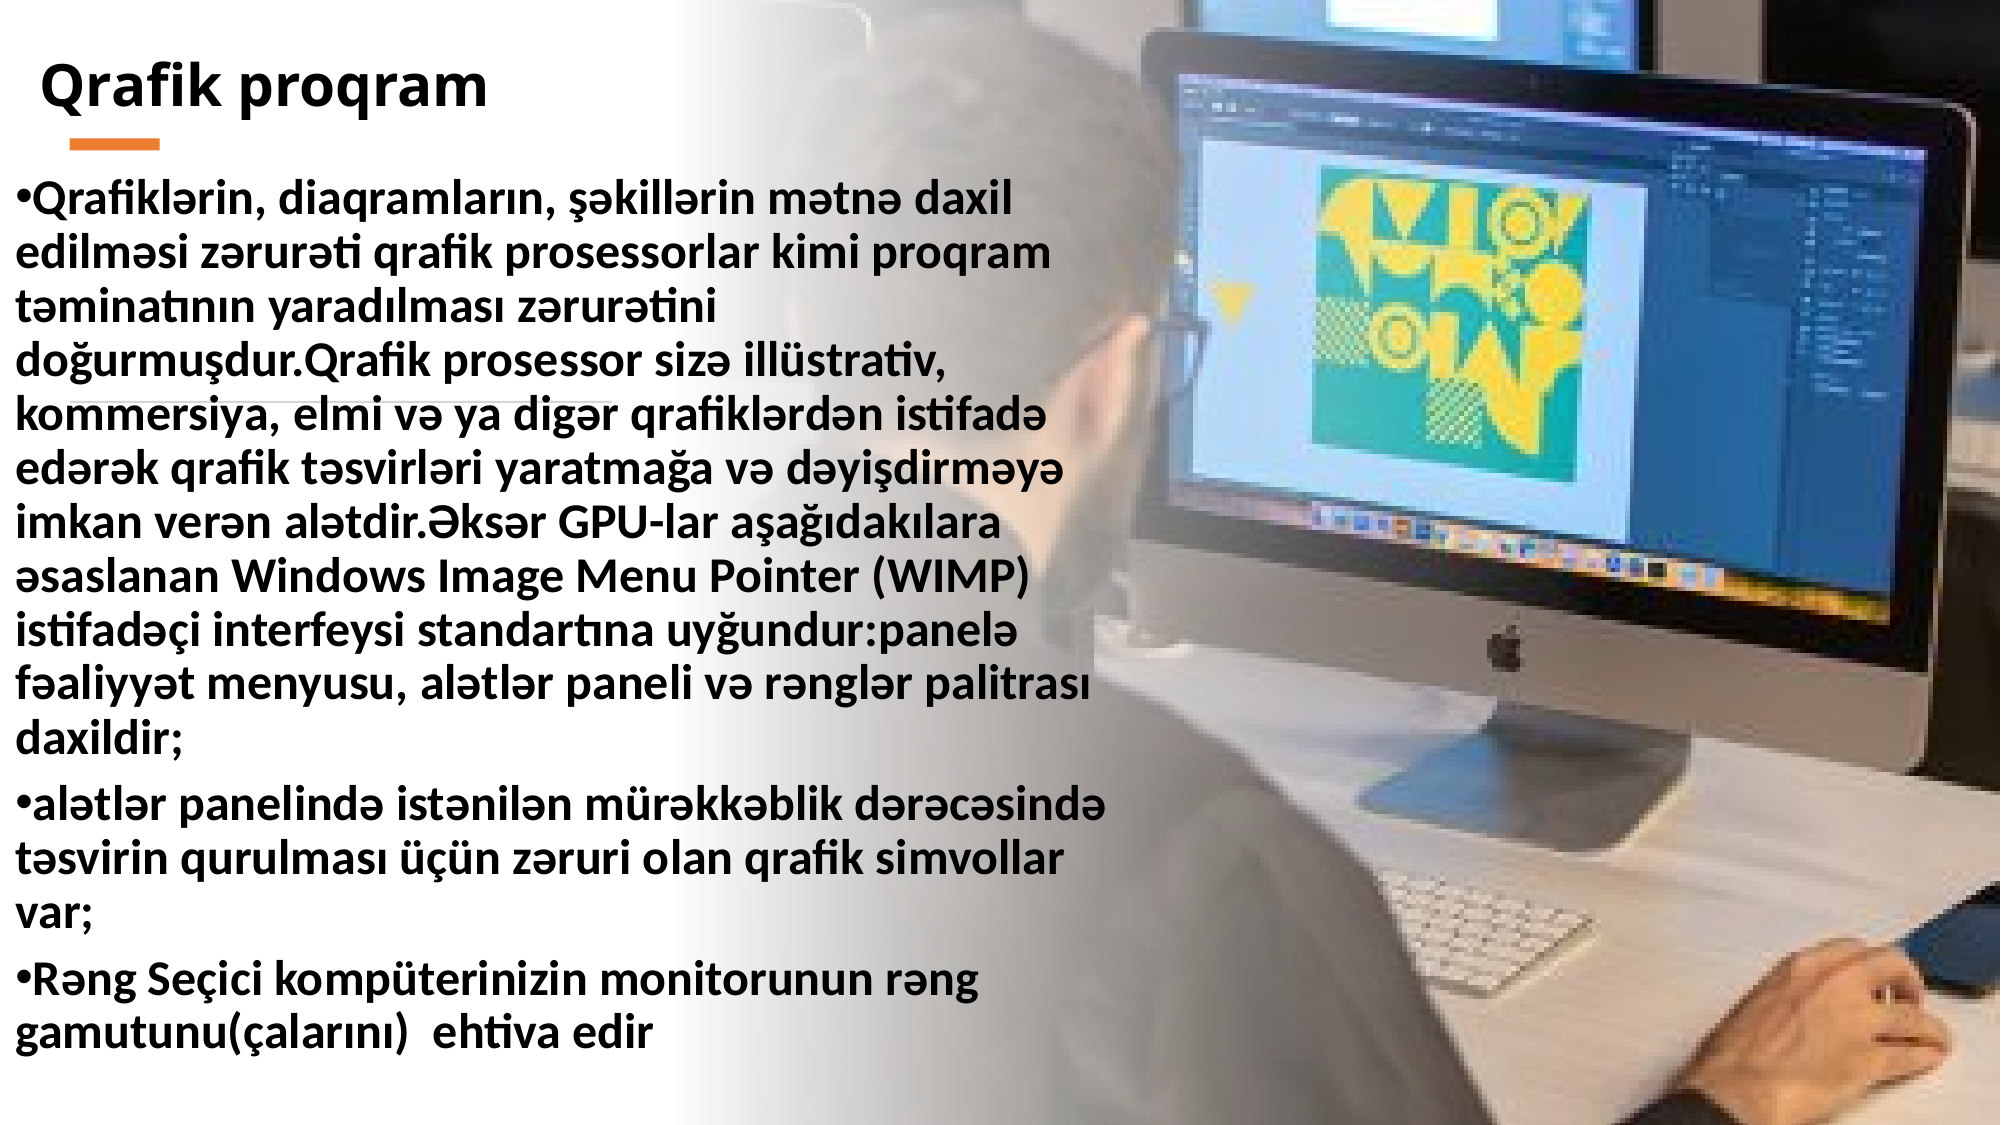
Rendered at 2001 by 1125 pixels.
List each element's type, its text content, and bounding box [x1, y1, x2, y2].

text_box [0, 0, 577, 163]
text_box [69, 137, 161, 151]
picture [577, 0, 2000, 1125]
text_box Qrafiklərin, diaqramların, şəkillərin mətnə ​​daxil edilməsi zərurəti qrafik prosessorlar kimi proqram təminatının yaradılması zərurətini doğurmuşdur.Qrafik prosessor sizə illüstrativ, kommersiya, elmi və ya digər qrafiklərdən istifadə edərək qrafik təsvirləri yaratmağa və dəyişdirməyə imkan verən alətdir.Əksər GPU-lar aşağıdakılara əsaslanan Windows Image Menu Pointer (WIMP) istifadəçi interfeysi standartına uyğundur:panelə fəaliyyət menyusu, alətlər paneli və rənglər palitrası daxildir; alətlər panelində istənilən mürəkkəblik dərəcəsində təsvirin qurulması üçün zəruri olan qrafik simvollar var; Rəng Seçici kompüterinizin monitorunun rəng gamutunu(çalarını) ehtiva edir [0, 163, 577, 690]
text_box Qrafik proqram [24, 0, 577, 127]
text_box [0, 690, 577, 1125]
